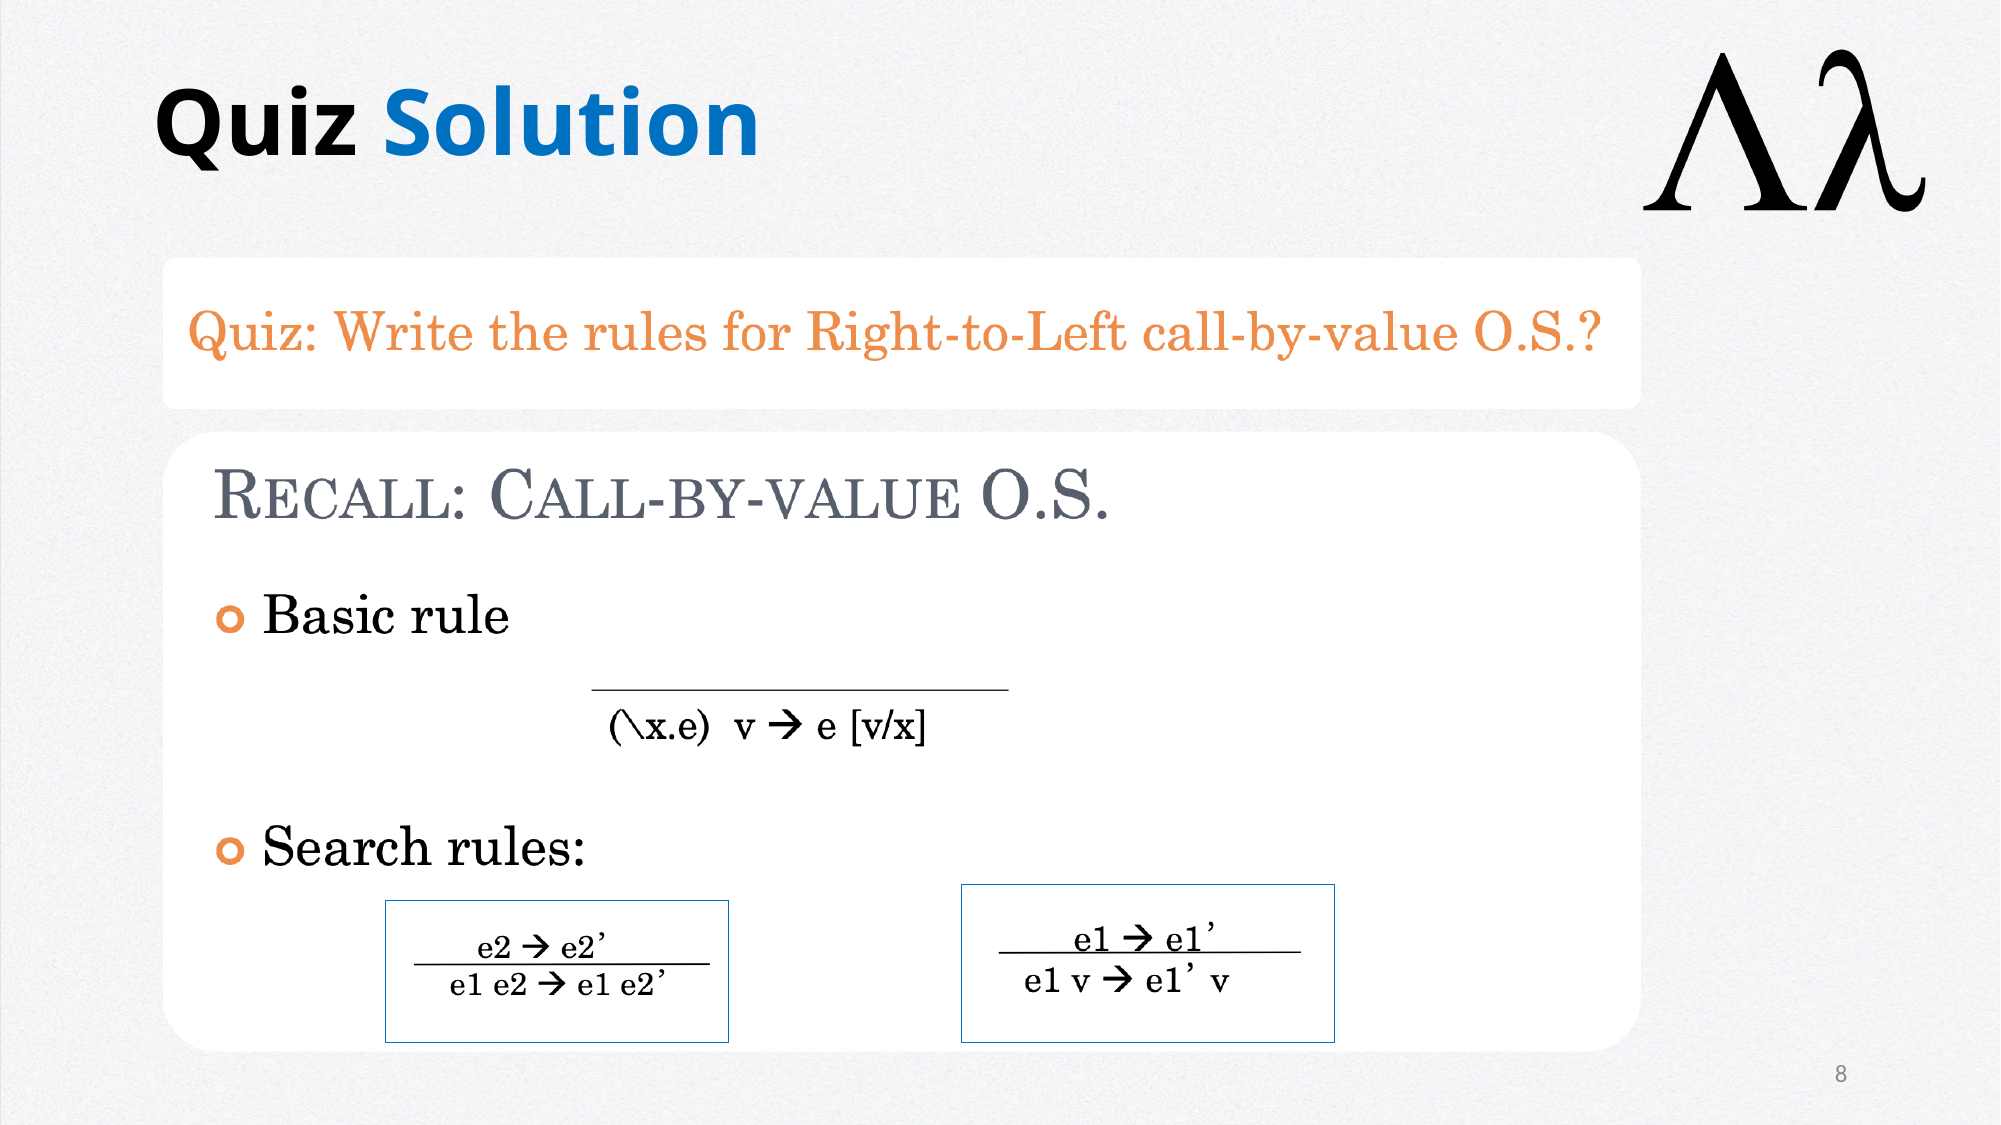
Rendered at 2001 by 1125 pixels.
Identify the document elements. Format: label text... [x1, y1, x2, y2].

picture [0, 0, 2001, 1125]
title Quiz Solution [137, 17, 1863, 235]
slide_number 7 [1412, 1042, 1863, 1103]
